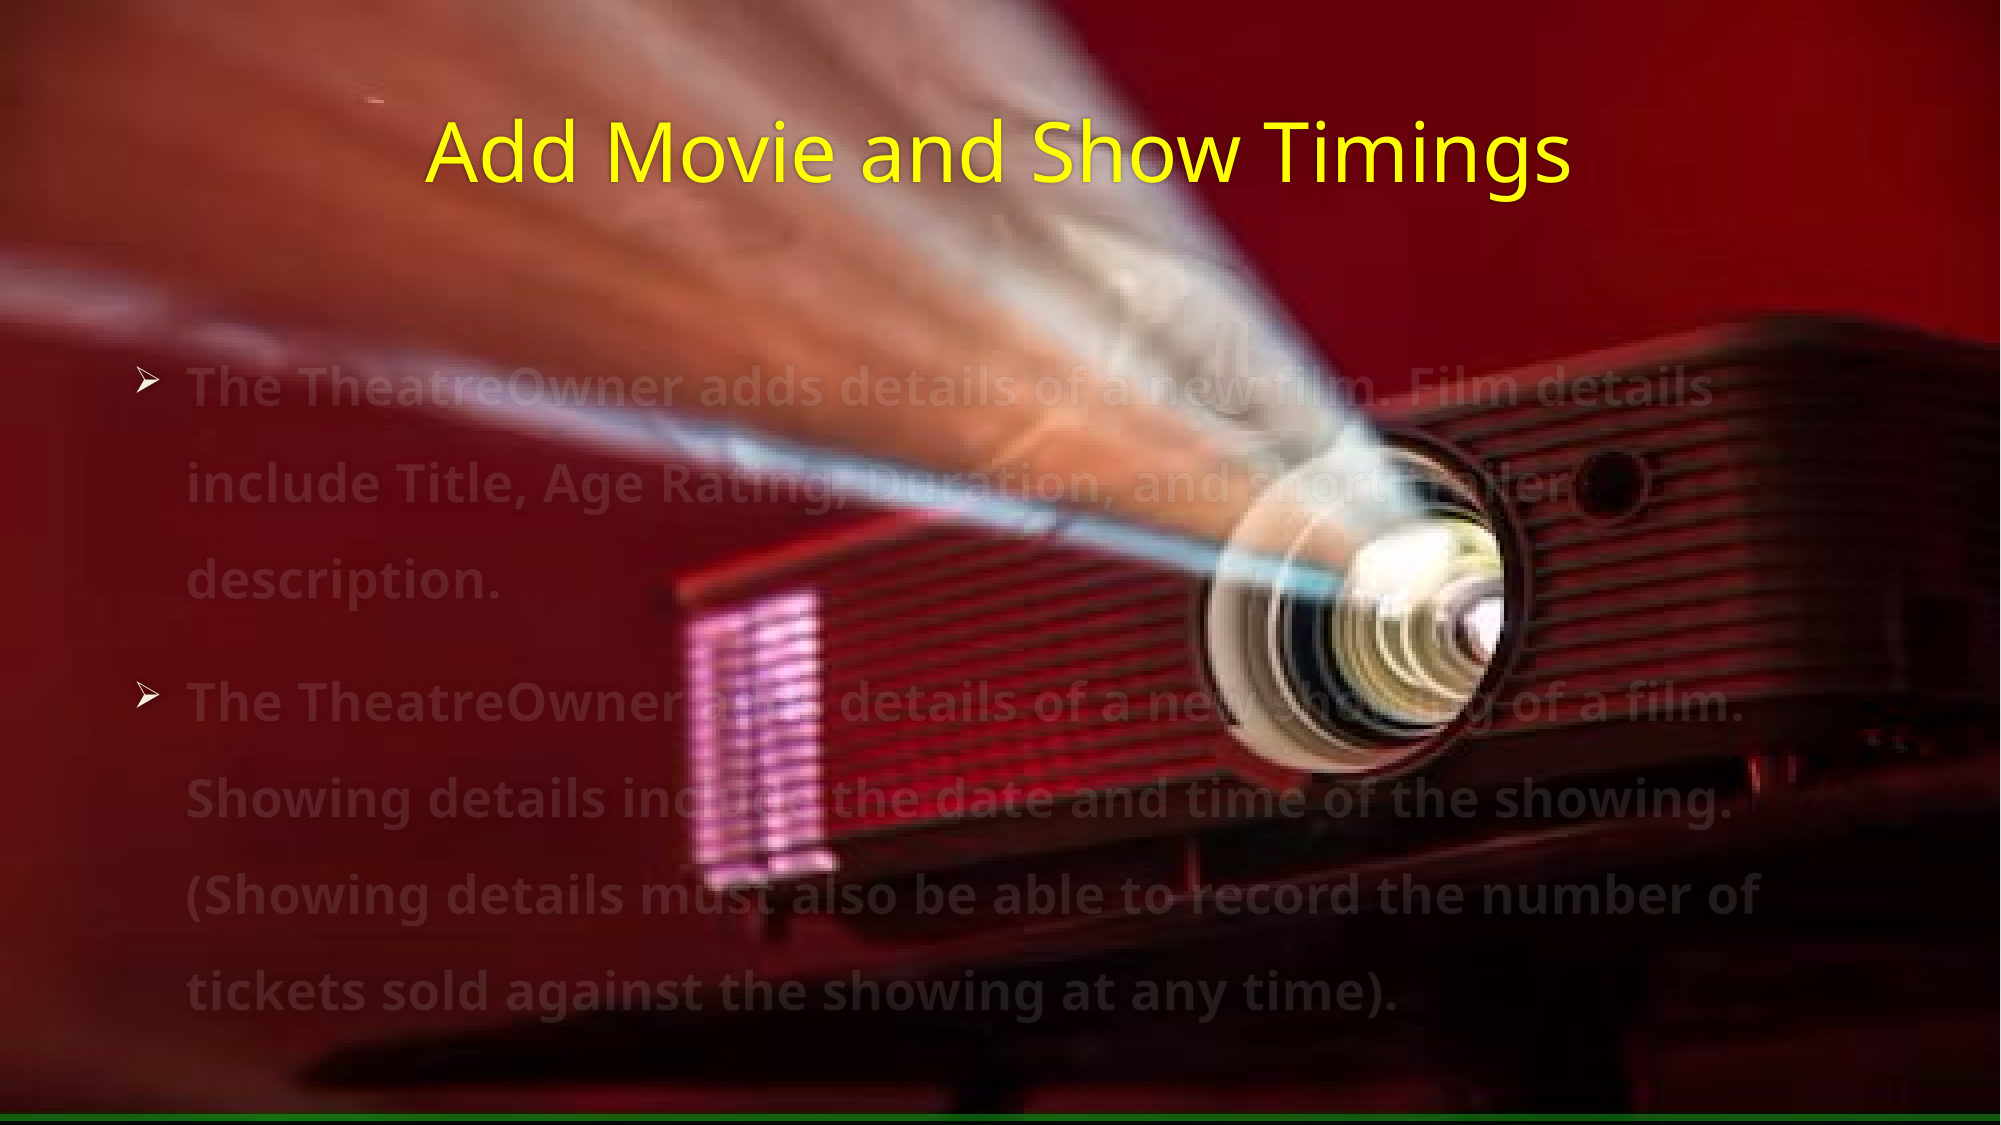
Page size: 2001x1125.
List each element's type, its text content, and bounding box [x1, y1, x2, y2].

list The TheatreOwner adds details of a new film. Film details include Title, Age Rating, Duration, and short trailer description. The TheatreOwner adds details of a new showing of a film. Showing details include the date and time of the showing. (Showing details must also be able to record the number of tickets sold against the showing at any time). [118, 312, 1907, 1029]
picture [0, 0, 2001, 1125]
title Add Movie and Show Timings [302, 95, 1698, 305]
